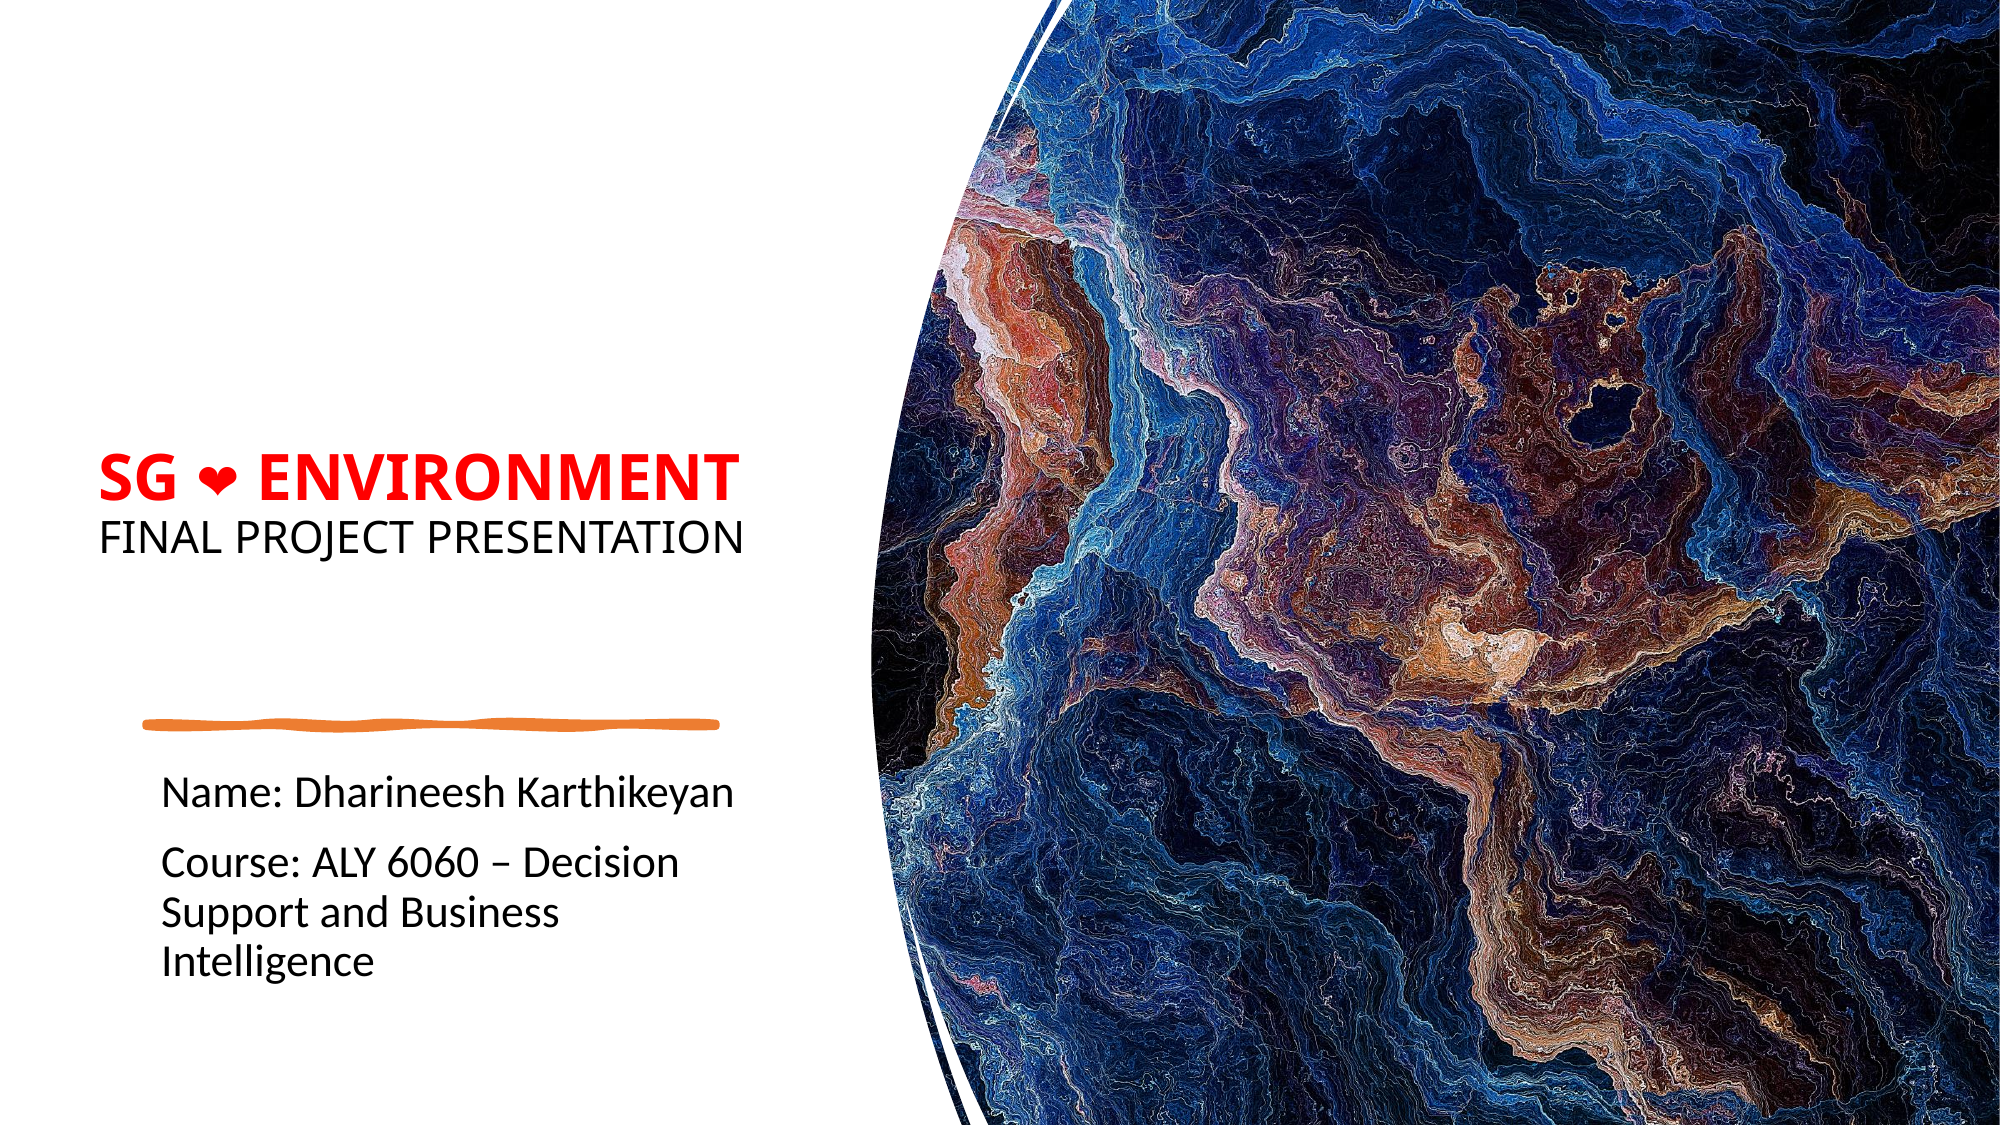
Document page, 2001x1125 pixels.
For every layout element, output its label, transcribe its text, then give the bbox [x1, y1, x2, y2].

subtitle Name: Dharineesh Karthikeyan Course: ALY 6060 – Decision Support and Business Intelligence [146, 760, 759, 1019]
title SG ❤ ENVIRONMENT FINAL PROJECT PRESENTATION [83, 371, 871, 571]
text_box [0, 0, 871, 1125]
picture [871, 0, 2000, 1125]
text_box [144, 720, 718, 730]
